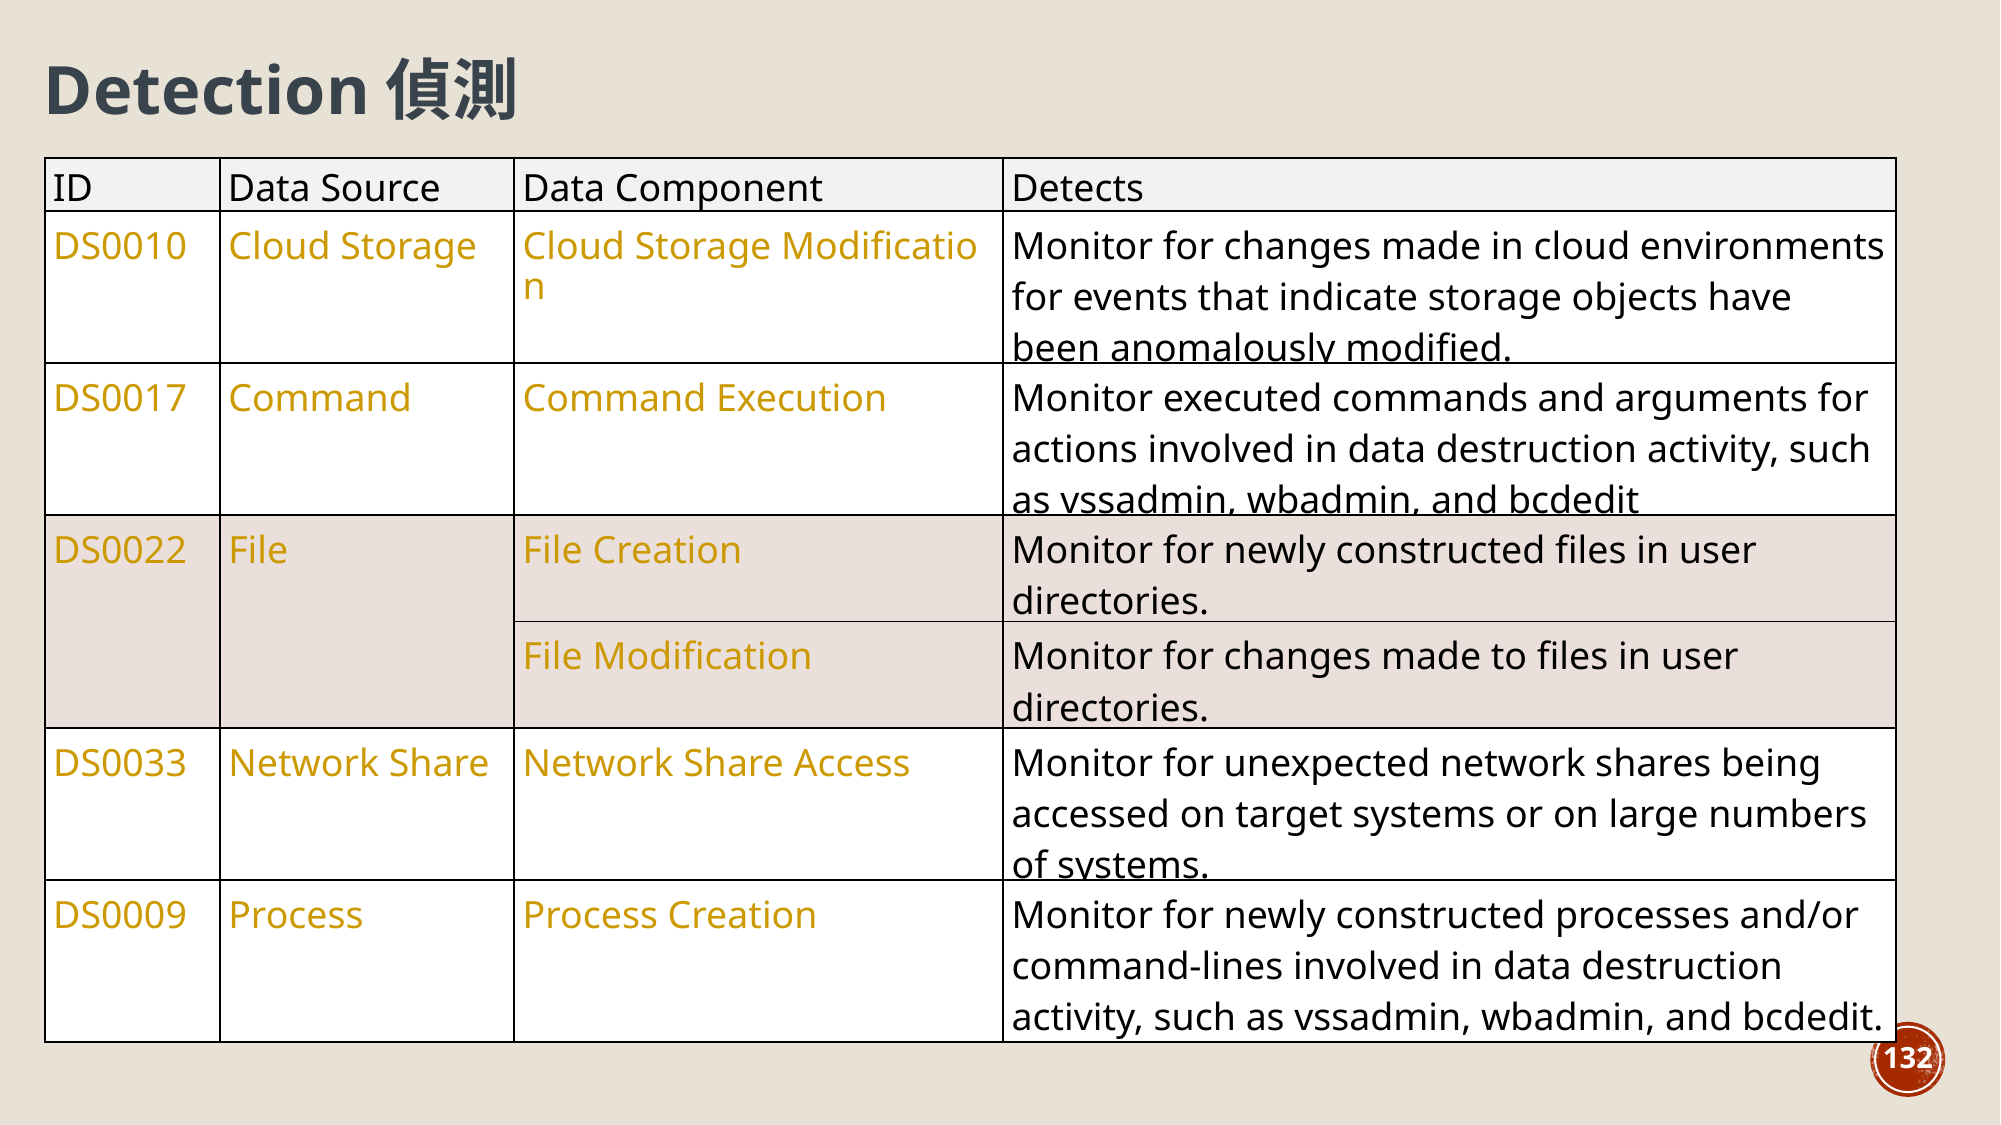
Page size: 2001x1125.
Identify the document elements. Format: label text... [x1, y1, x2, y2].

slide_number 132 [1855, 1028, 1961, 1089]
table_cell Monitor for newly constructed files in user directories. [1004, 516, 1895, 621]
table_cell Command Execution [515, 364, 1002, 514]
table_cell DS0010 [46, 212, 219, 362]
table_cell File [221, 516, 513, 727]
table_header ID [46, 159, 219, 210]
table_header Detects [1004, 159, 1895, 210]
table_cell Network Share Access [515, 729, 1002, 879]
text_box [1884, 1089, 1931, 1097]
table_cell Command [221, 364, 513, 514]
table_header Data Component [515, 159, 1002, 210]
table_cell Monitor for unexpected network shares being accessed on target systems or on large numbers of systems. [1004, 729, 1895, 879]
table_cell Monitor executed commands and arguments for actions involved in data destruction activity, such as vssadmin, wbadmin, and bcdedit [1004, 364, 1895, 514]
table_cell Network Share [221, 729, 513, 879]
table_cell File Modification [515, 622, 1002, 727]
text_box Detection偵測 [29, 40, 535, 135]
table_cell Cloud Storage [221, 212, 513, 362]
table_cell Process [221, 881, 513, 1041]
table_cell Monitor for changes made in cloud environments for events that indicate storage objects have been anomalously modified. [1004, 212, 1895, 362]
table_cell Cloud Storage Modification [515, 212, 1002, 362]
table_cell File Creation [515, 516, 1002, 621]
table_cell DS0009 [46, 881, 219, 1041]
table_cell Monitor for changes made to files in user directories. [1004, 622, 1895, 727]
table_cell DS0033 [46, 729, 219, 879]
table_header Data Source [221, 159, 513, 210]
table_cell Monitor for newly constructed processes and/or command-lines involved in data destruction activity, such as vssadmin, wbadmin, and bcdedit. [1004, 881, 1895, 1041]
table_cell DS0022 [46, 516, 219, 727]
table_cell Process Creation [515, 881, 1002, 1041]
table_cell DS0017 [46, 364, 219, 514]
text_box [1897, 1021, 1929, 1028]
